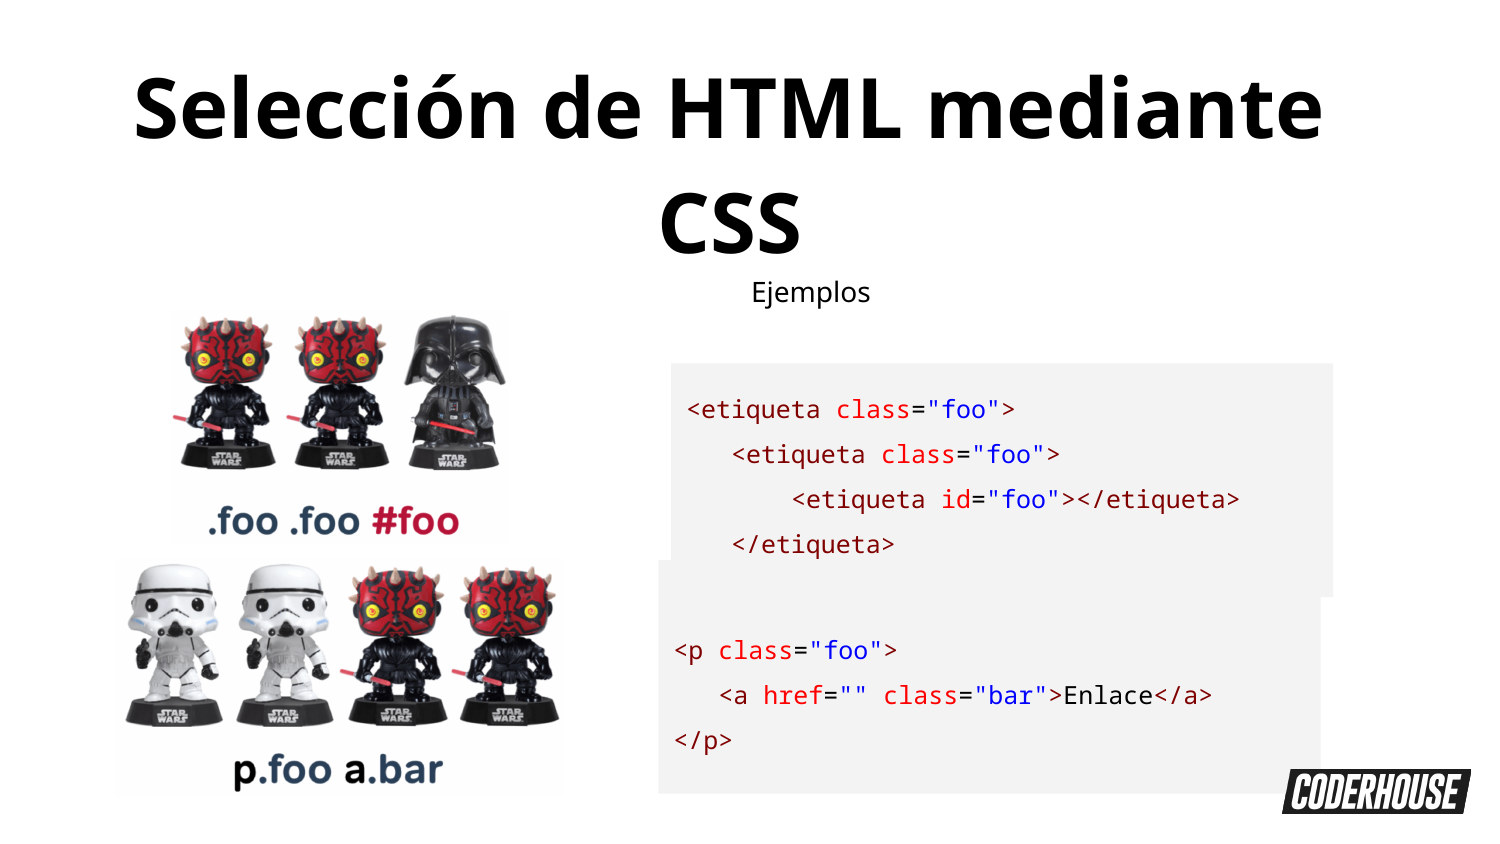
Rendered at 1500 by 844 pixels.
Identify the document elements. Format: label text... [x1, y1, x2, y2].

text_box Ejemplos [224, 242, 1398, 323]
picture [115, 557, 564, 796]
picture [1281, 769, 1471, 814]
text_box Selección de HTML mediante CSS [62, 25, 1398, 375]
text_box <p class="foo"> <a href="" class="bar">Enlace</a> </p> [658, 560, 1321, 794]
text_box <etiqueta class="foo"> <etiqueta class="foo"> <etiqueta id="foo"></etiqueta> </etiqueta> </etiqueta> [671, 363, 1334, 598]
picture [170, 310, 510, 545]
